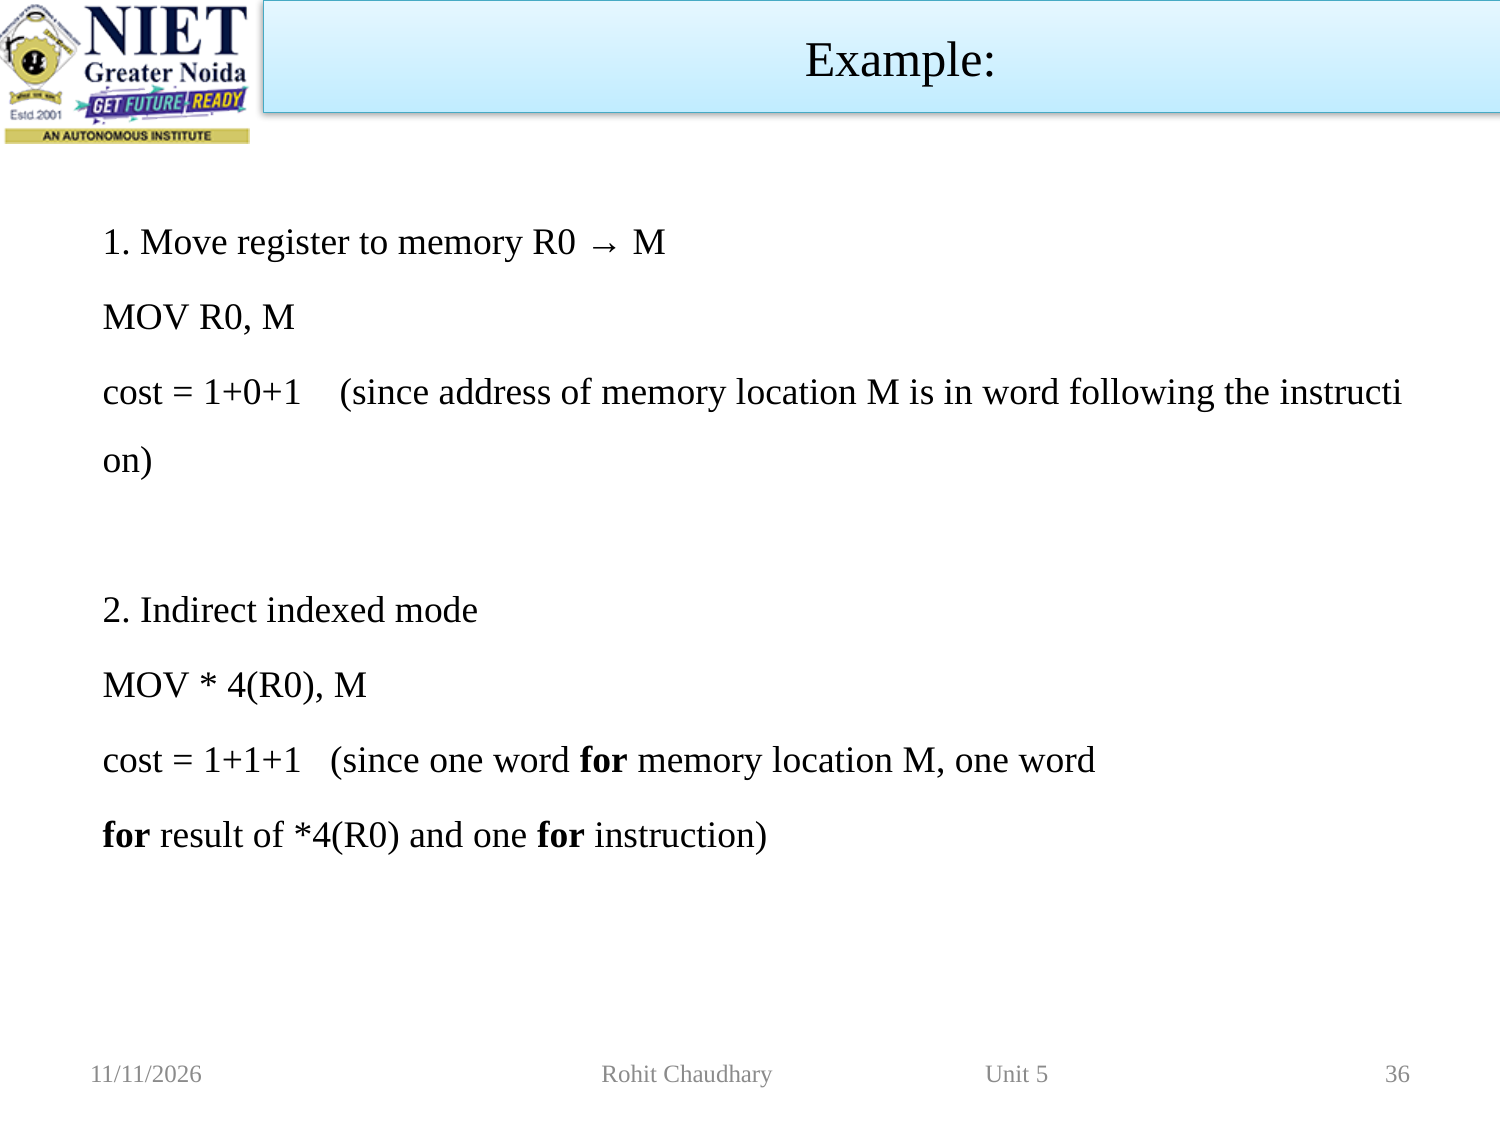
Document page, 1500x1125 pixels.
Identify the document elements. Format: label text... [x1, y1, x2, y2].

picture [0, 4, 250, 144]
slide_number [75, 1042, 412, 1103]
text_box Example: [263, 0, 1500, 113]
footer Rohit Chaudhary Unit 5 [412, 1042, 1238, 1103]
list 1. Move register to memory R0 → M MOV R0, M cost = 1+0+1 (since address of memory location M is in word following the instruction) 2. Indirect indexed mode MOV * 4(R0), M cost = 1+1+1 (since one word for memory location M, one word for result of *4(R0) and one for instruction) [87, 187, 1438, 930]
slide_number 36 [1238, 1042, 1425, 1103]
